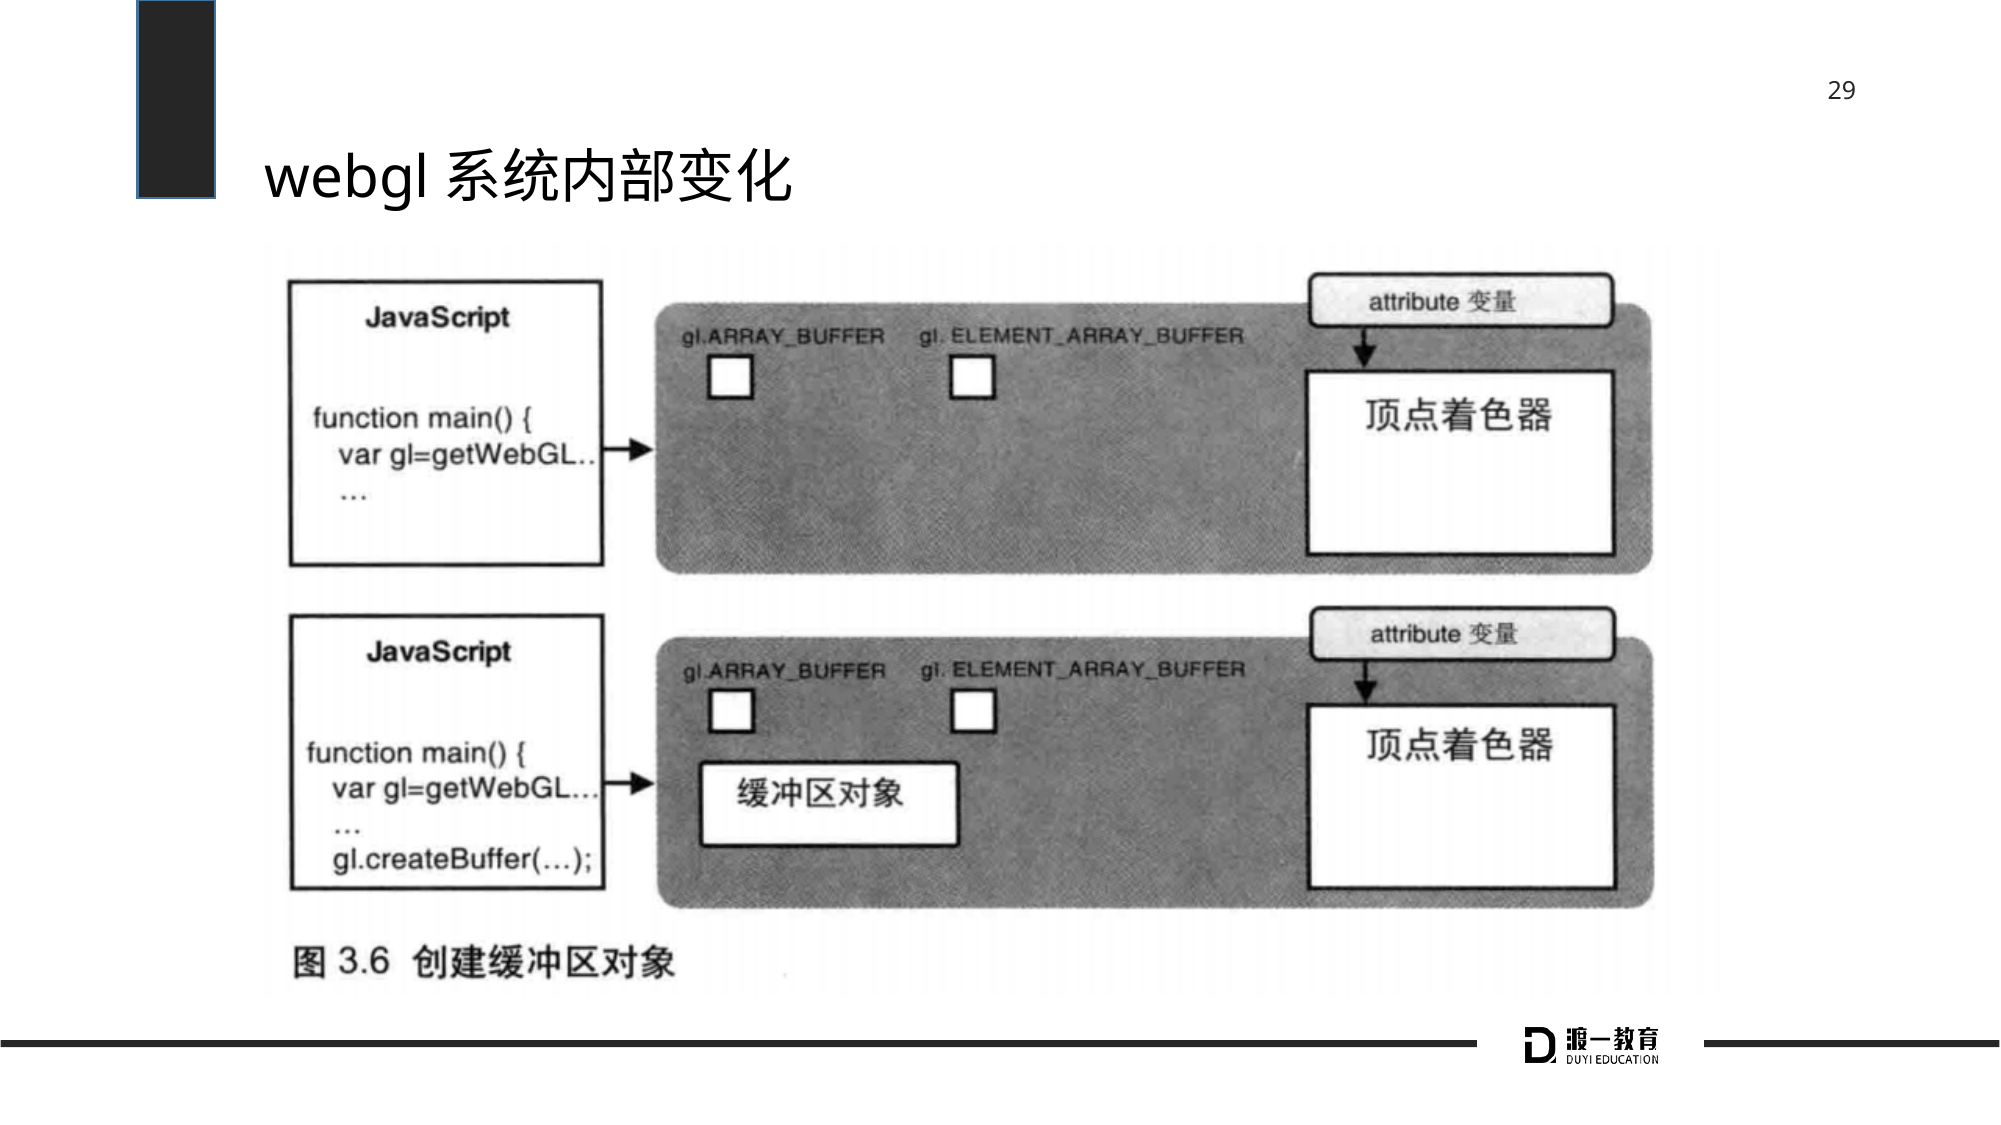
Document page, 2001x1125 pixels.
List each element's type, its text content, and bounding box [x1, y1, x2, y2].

picture [1502, 1008, 1679, 1081]
title webgl系统内部变化 [249, 93, 1750, 218]
picture [249, 243, 1725, 997]
